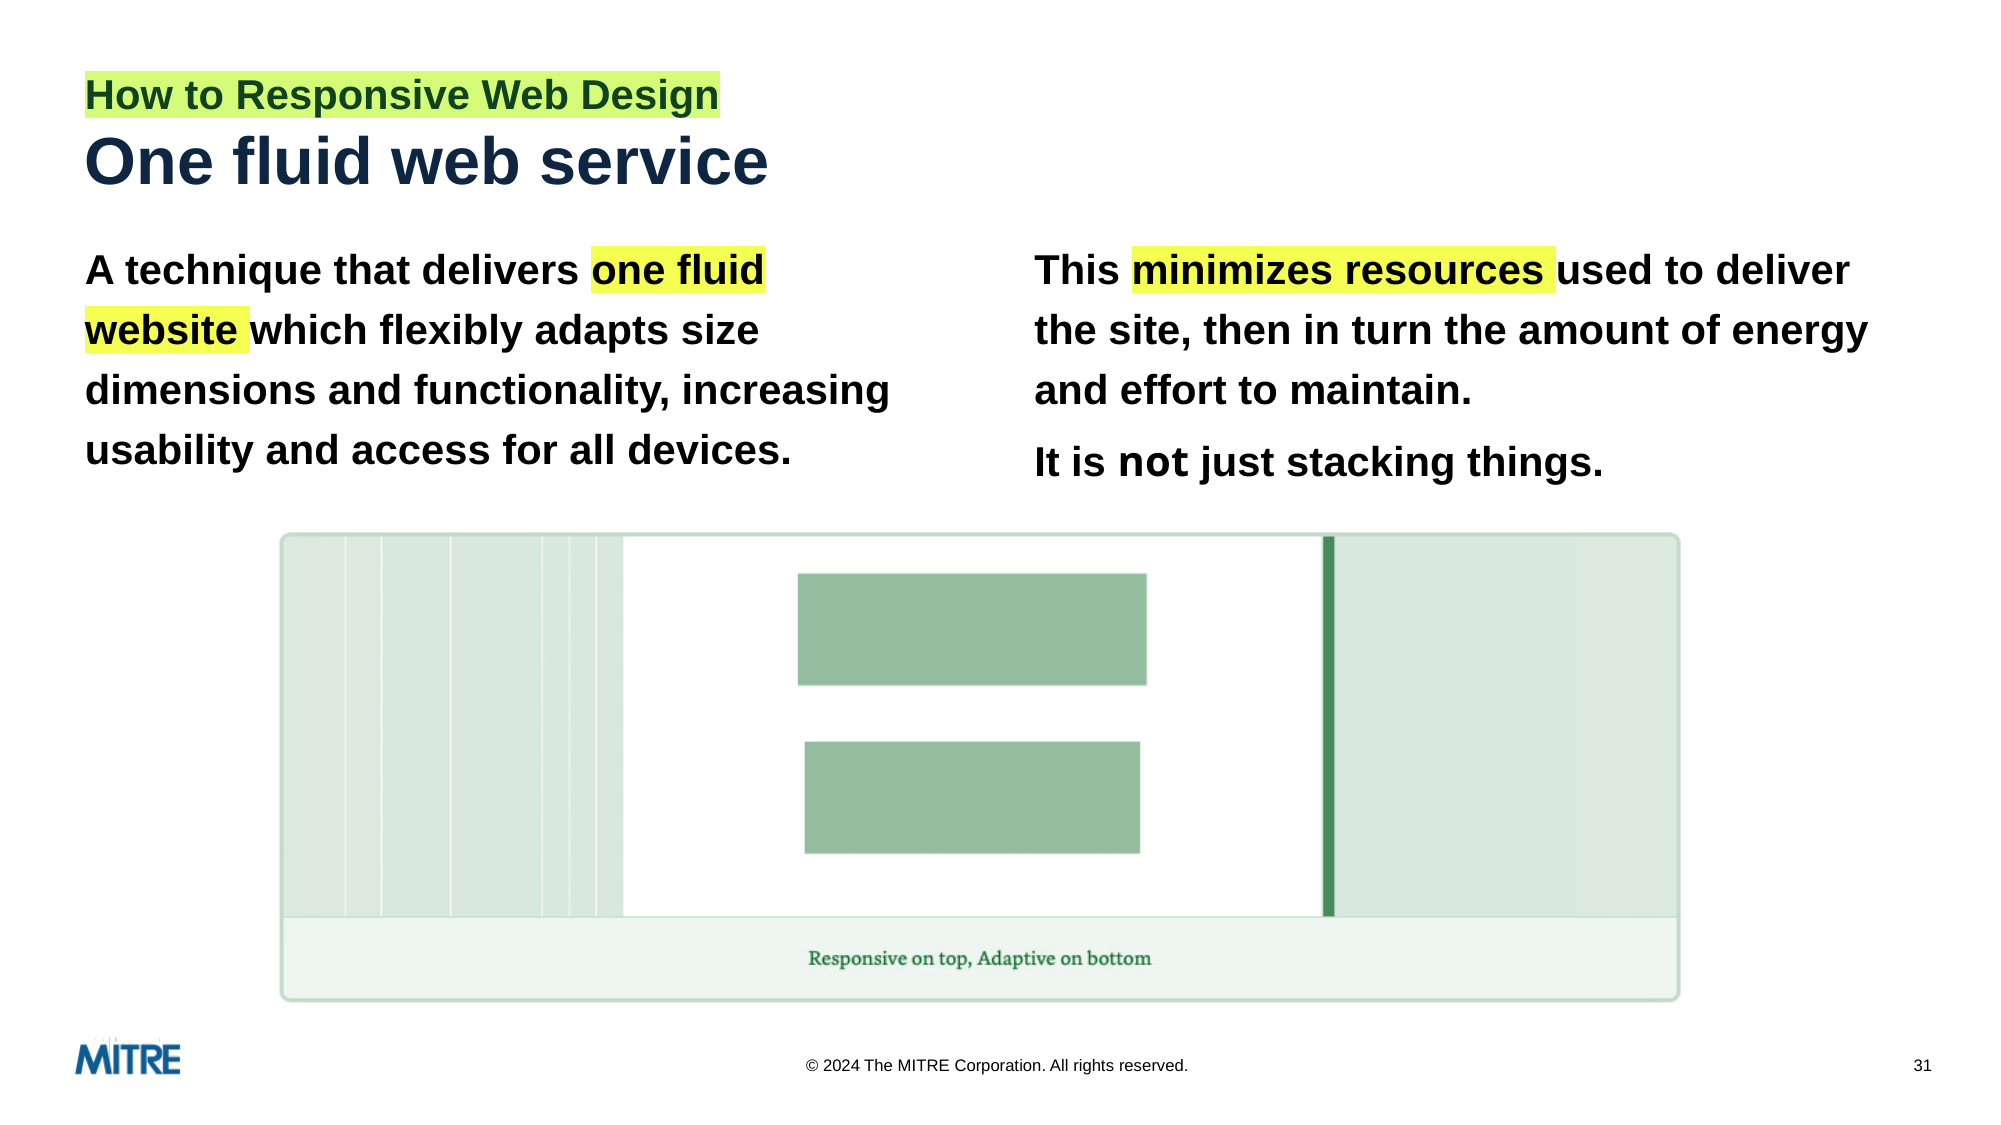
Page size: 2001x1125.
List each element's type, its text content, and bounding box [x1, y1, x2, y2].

footer © 2024 The MITRE Corporation. All rights reserved. [276, 1050, 1724, 1080]
slide_number 31 [1830, 1050, 1933, 1080]
title How to Responsive Web Design One fluid web service [69, 60, 1930, 150]
list A technique that delivers one fluid website which flexibly adapts size dimensions and functionality, increasing usability and access for all devices. This minimizes resources used to deliver the site, then in turn the amount of energy and effort to maintain. It is not just stacking things. [69, 224, 1894, 507]
picture [70, 1037, 188, 1083]
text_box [276, 527, 1686, 1009]
